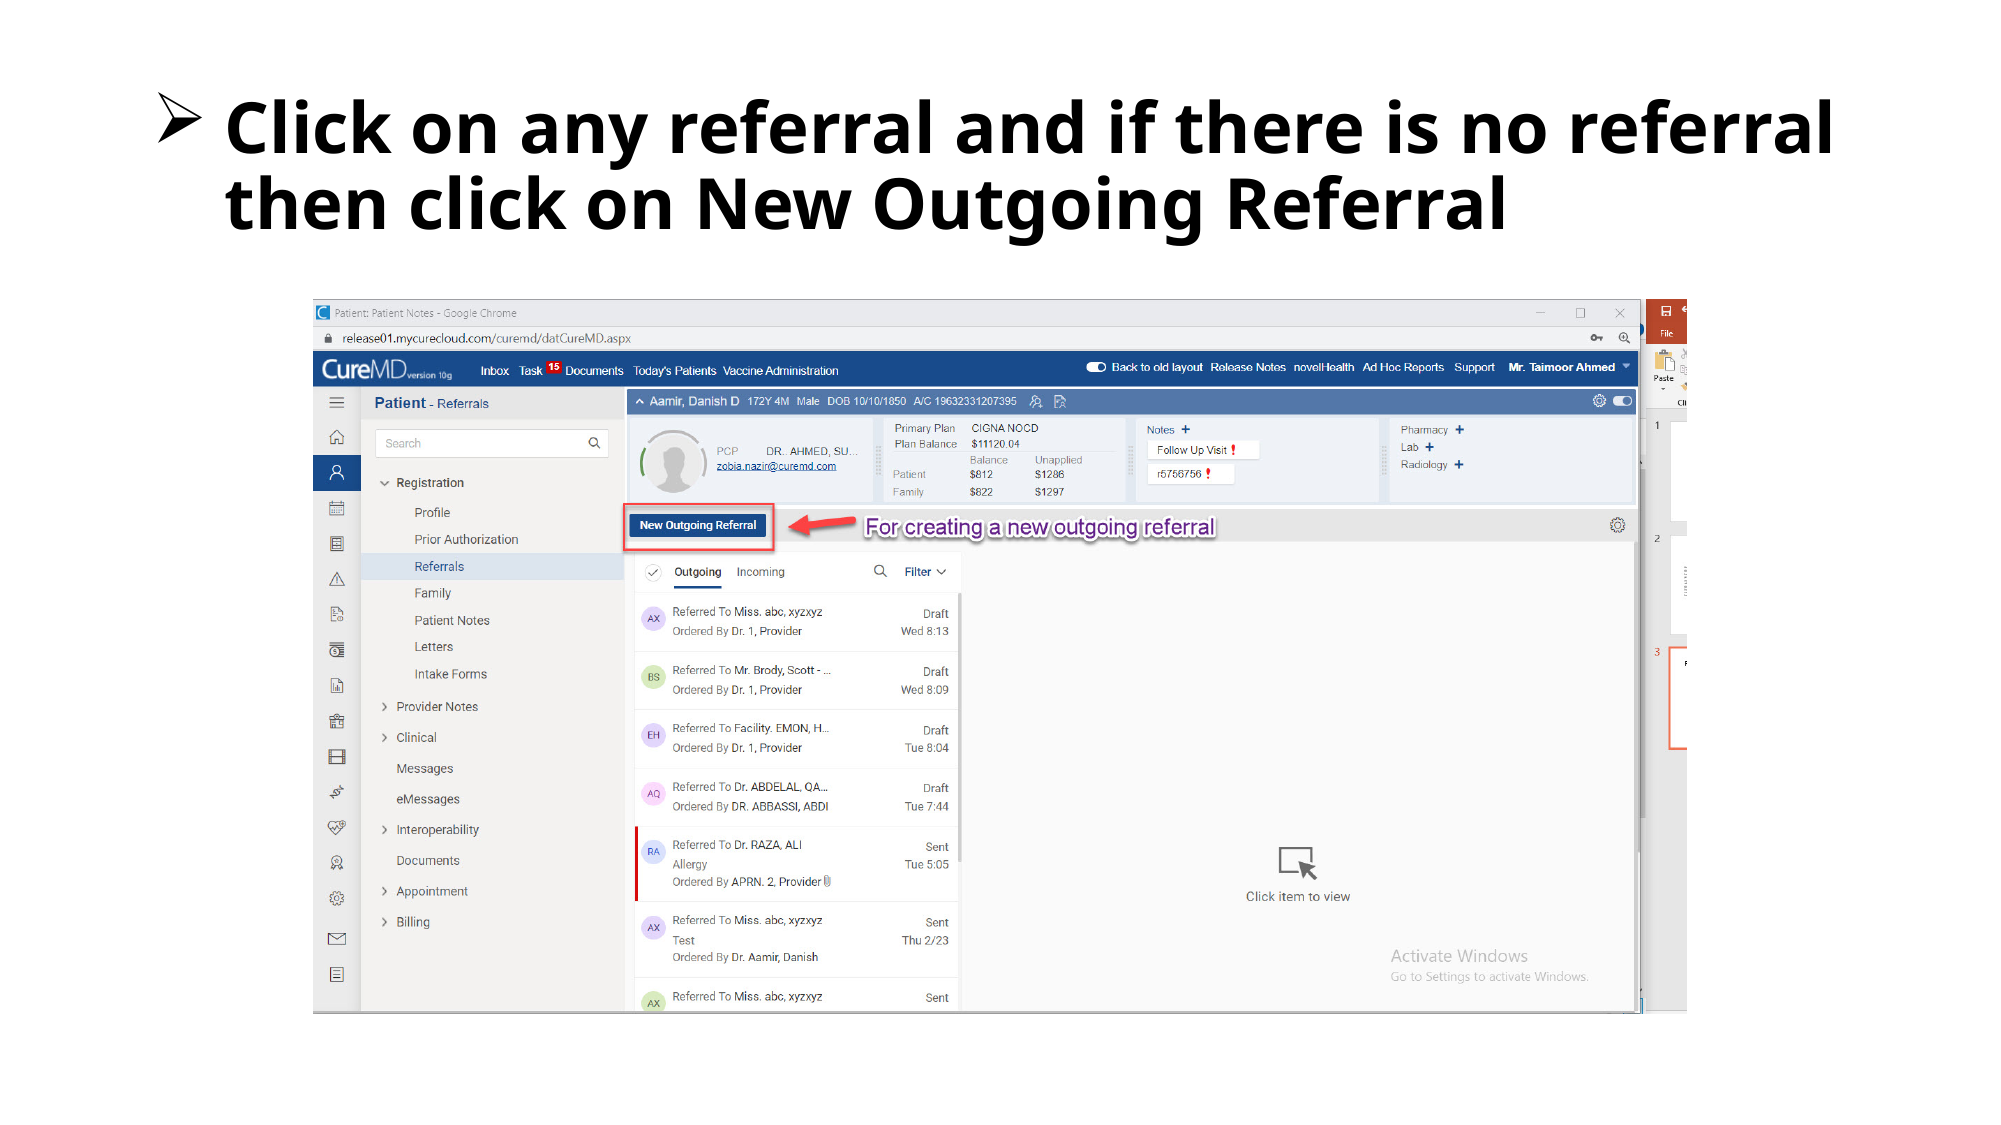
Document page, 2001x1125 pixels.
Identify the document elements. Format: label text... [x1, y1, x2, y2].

title Click on any referral and if there is no referral then click on New Outgoing Referral [137, 59, 1863, 278]
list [313, 299, 1687, 1014]
